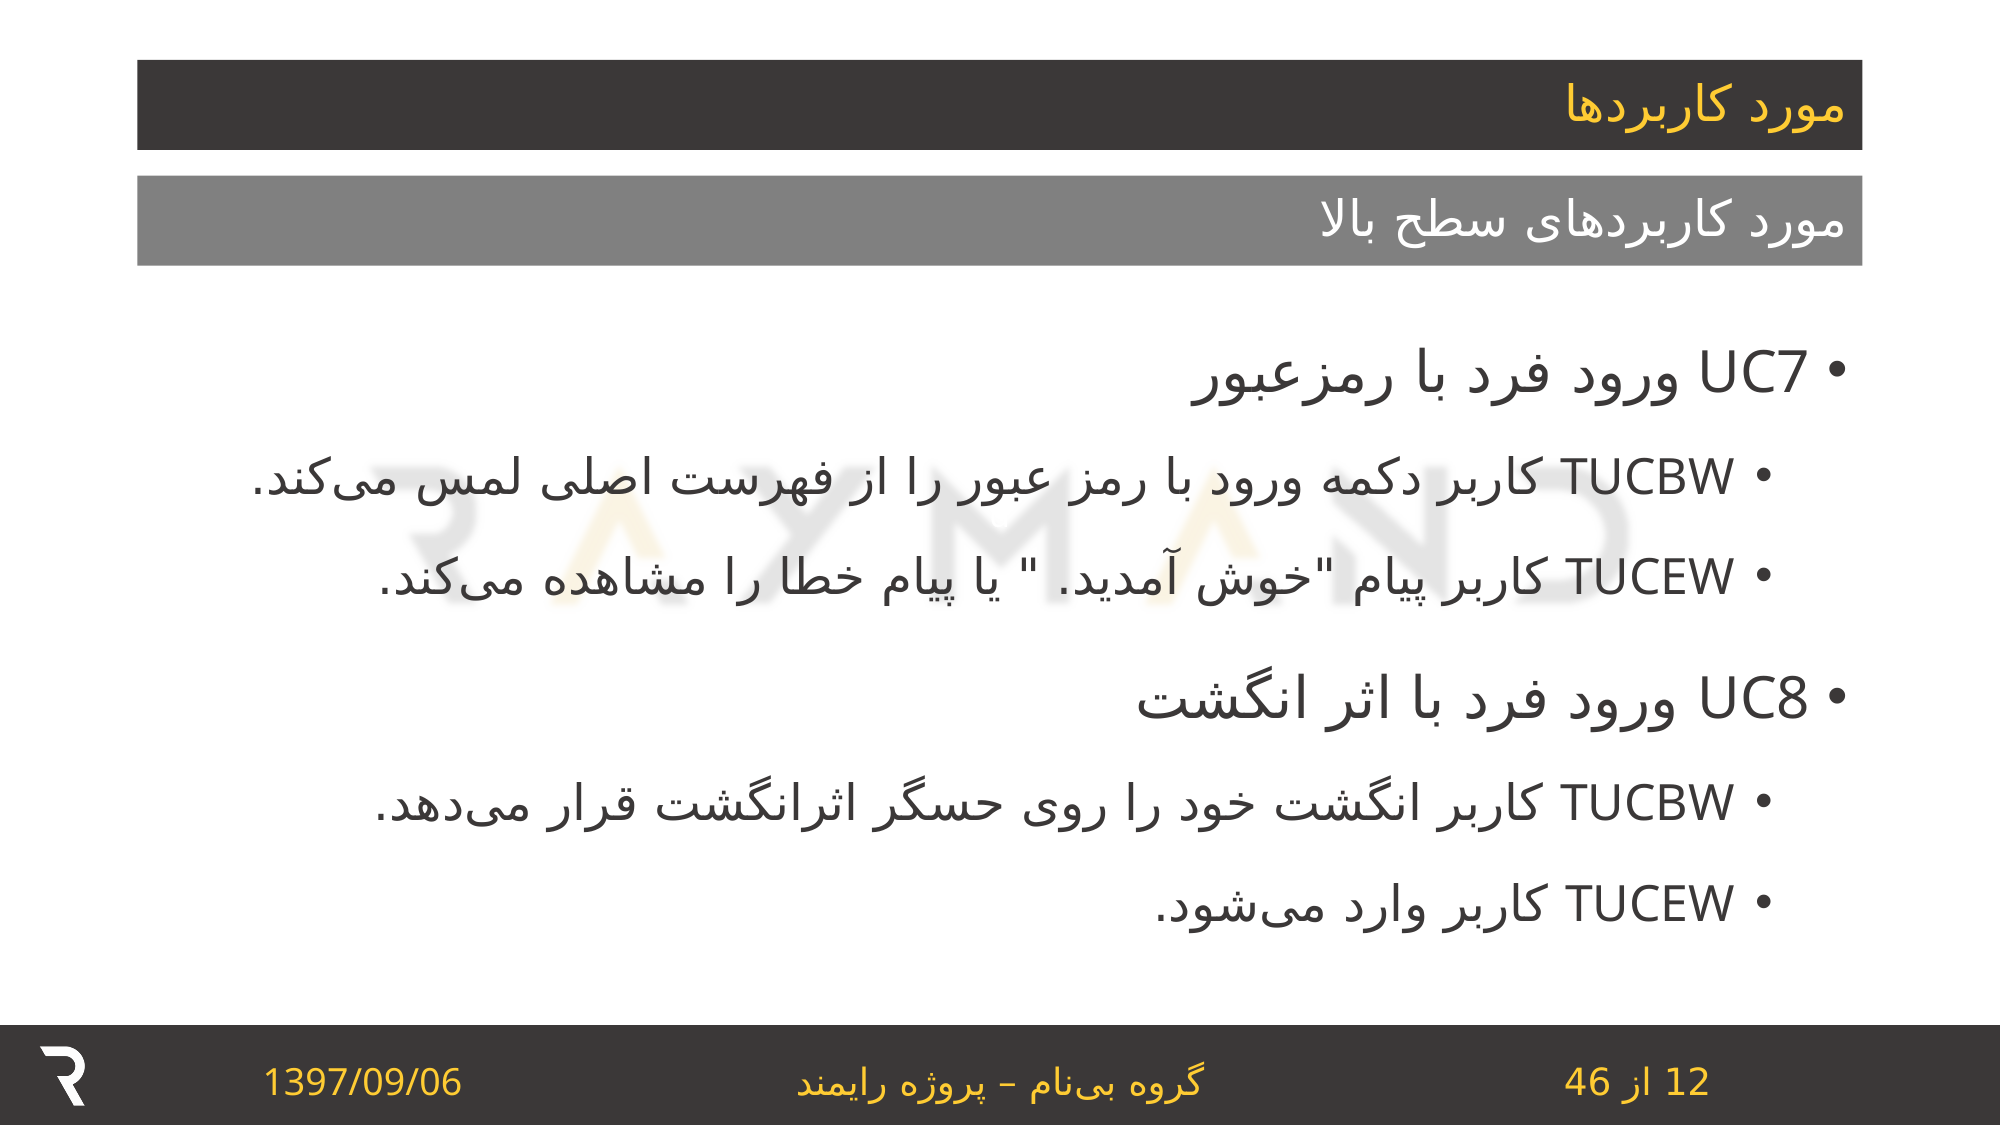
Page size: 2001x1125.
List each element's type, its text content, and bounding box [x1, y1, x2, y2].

picture [318, 1025, 1682, 1125]
subtitle مورد کاربردهای سطح بالا [137, 175, 1863, 266]
picture [31, 1039, 104, 1113]
title مورد کاربردها [137, 59, 1863, 150]
list UC7 ورود فرد با رمزعبور TUCBW کاربر دکمه ورود با رمز عبور را از فهرست اصلی لمس می‌کند. TUCEW کاربر پیام "خوش آمدید. " یا پیام خطا را مشاهده می‌کند. UC8 ورود فرد با اثر انگشت TUCBW کاربر انگشت خود را روی حسگر اثرانگشت قرار می‌دهد. TUCEW کاربر وارد می‌شود. [137, 291, 1863, 1014]
